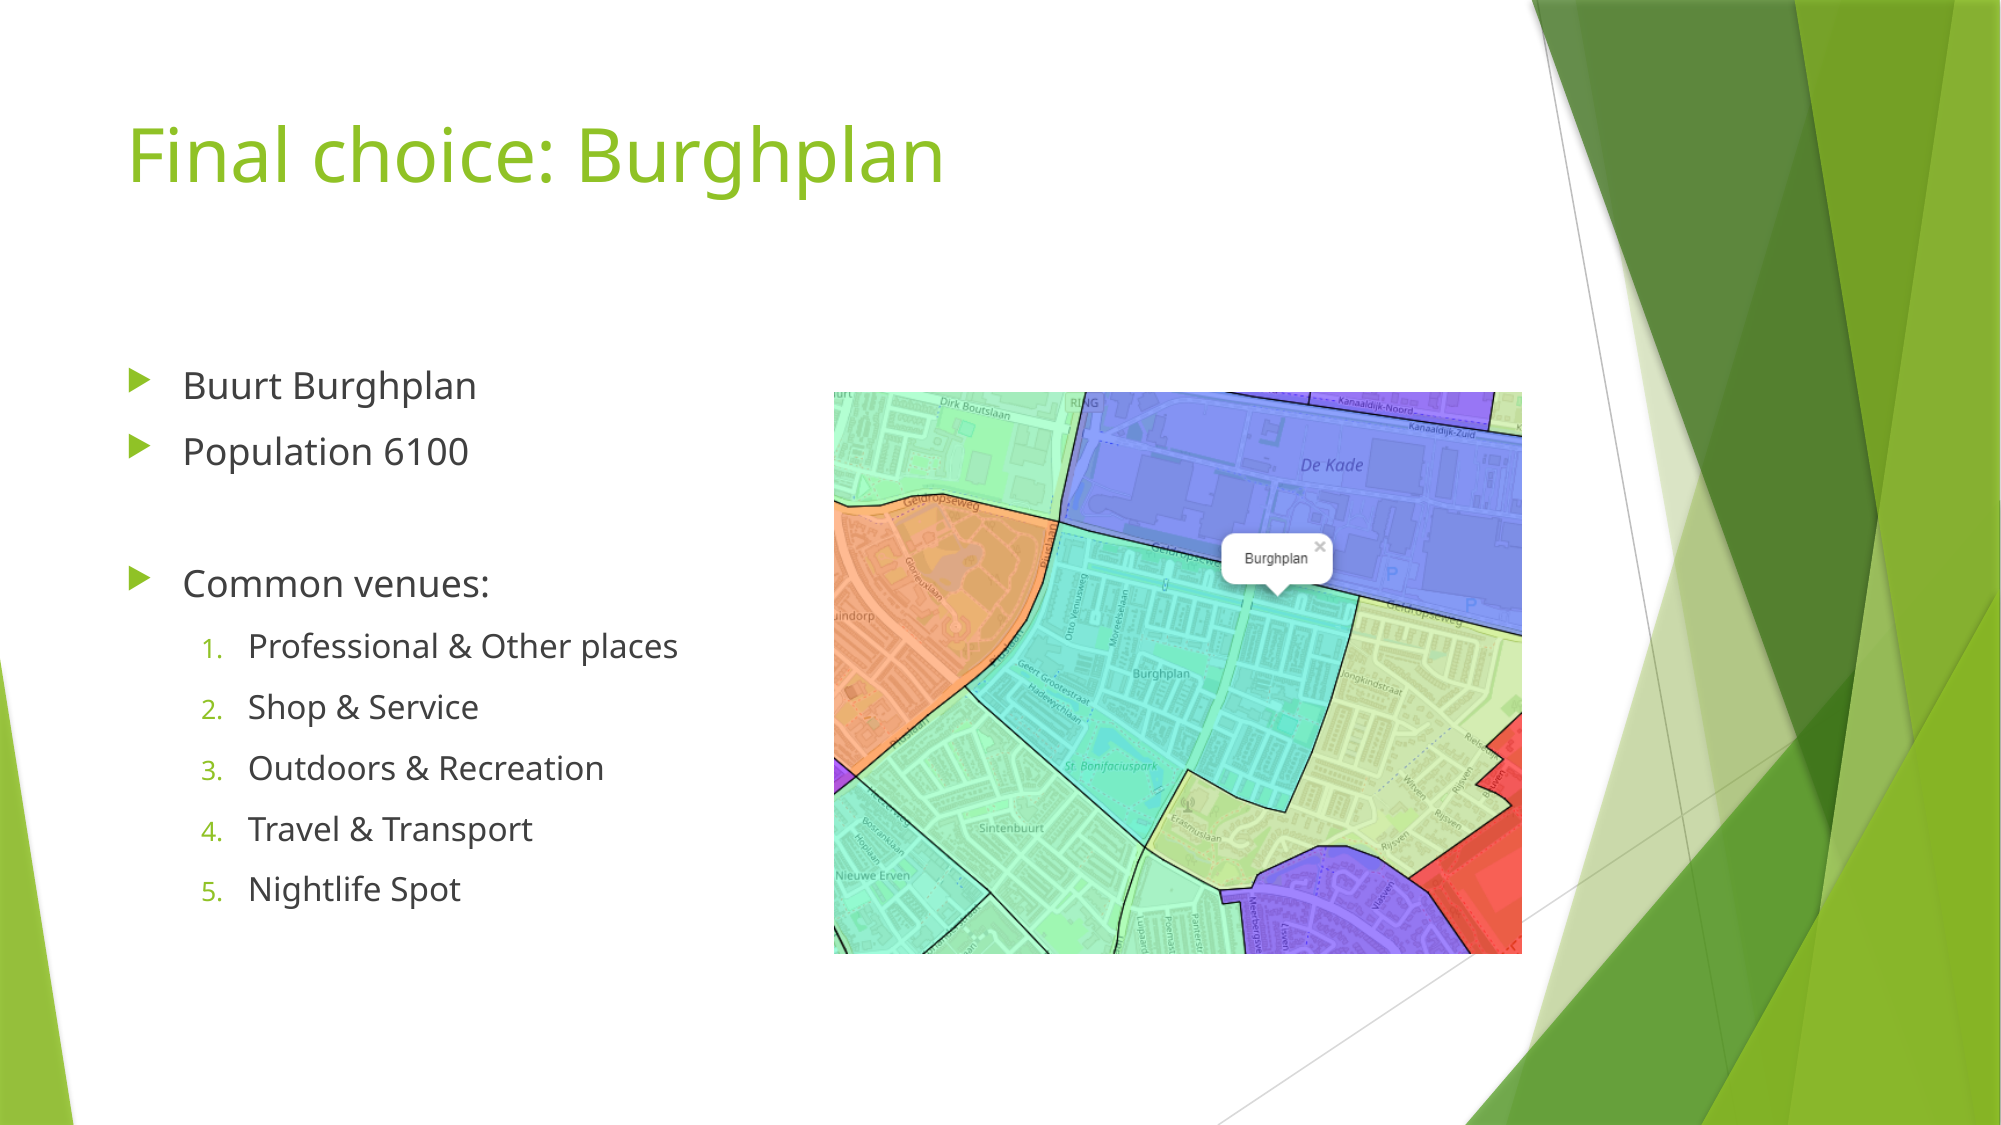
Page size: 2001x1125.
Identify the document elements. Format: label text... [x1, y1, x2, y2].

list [834, 391, 1522, 954]
title Final choice: Burghplan [111, 99, 1522, 317]
list Buurt Burghplan Population 6100 Common venues: Professional & Other places Shop & Service Outdoors & Recreation Travel & Transport Nightlife Spot [111, 354, 798, 992]
